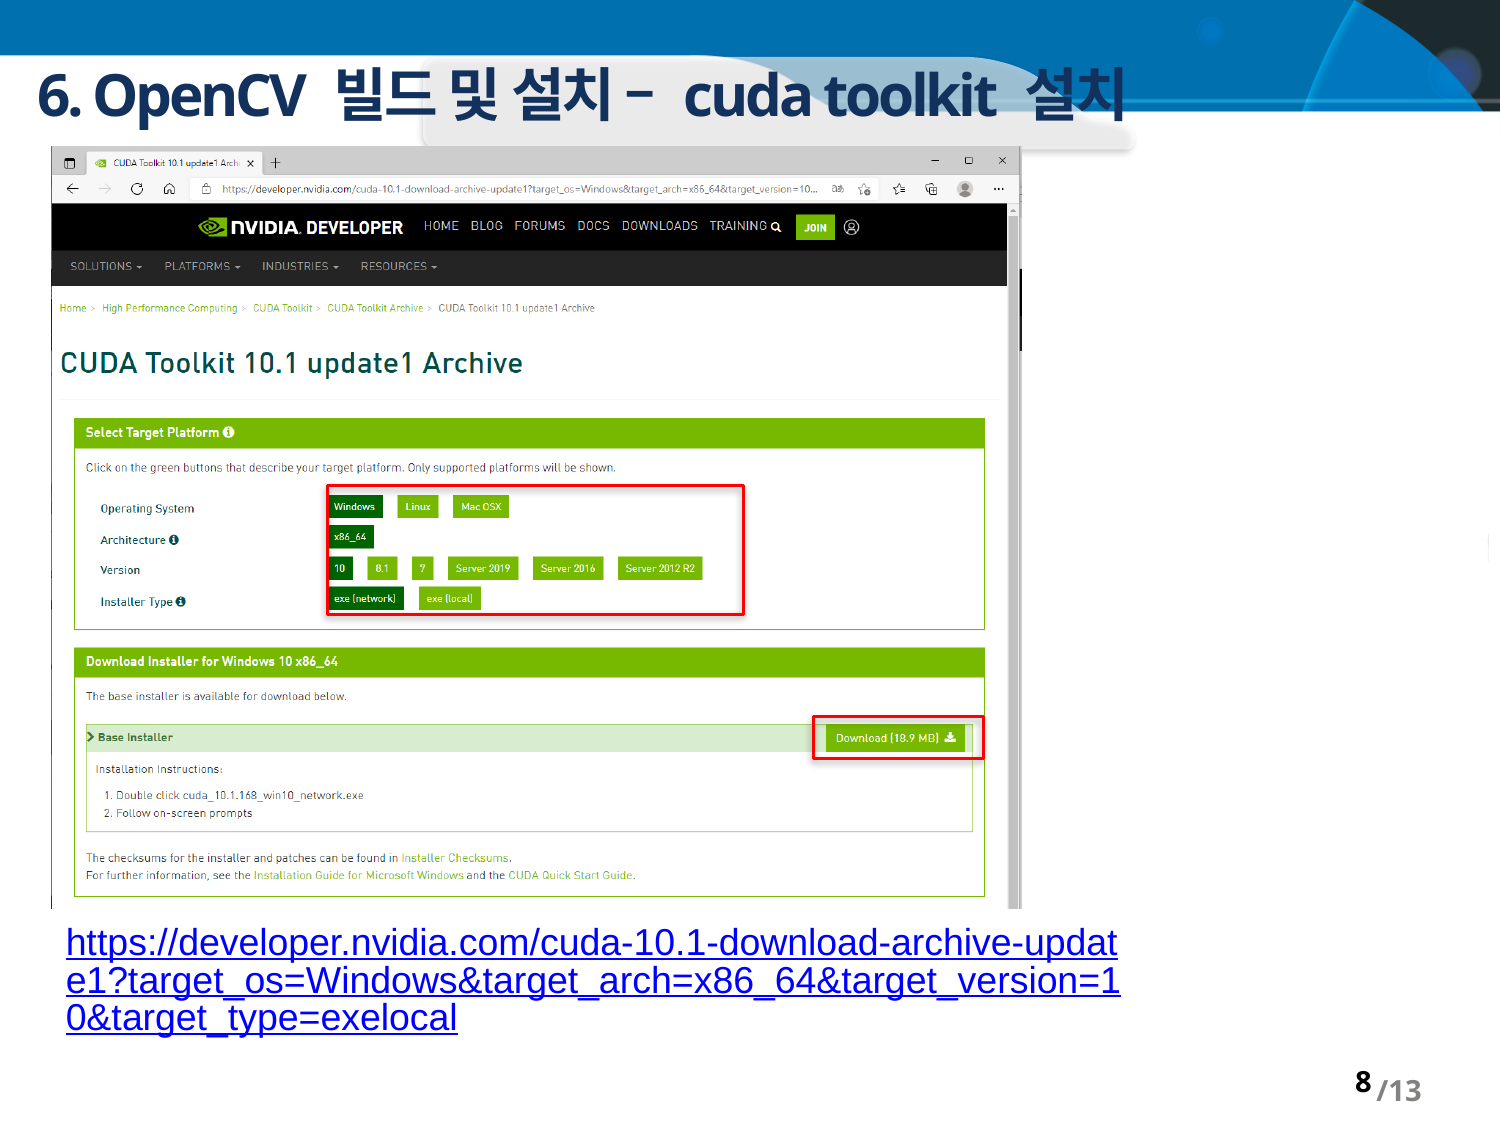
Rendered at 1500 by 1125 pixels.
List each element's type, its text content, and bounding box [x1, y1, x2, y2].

text_box https://developer.nvidia.com/cuda-10.1-download-archive-update1?target_os=Windows&target_arch=x86_64&target_version=10&target_type=exelocal [51, 910, 1148, 971]
picture [0, 0, 1500, 909]
title 6. OpenCV 빌드 및 설치 – cuda toolkit 설치 [22, 39, 1259, 147]
slide_number 8 [1147, 1053, 1387, 1114]
